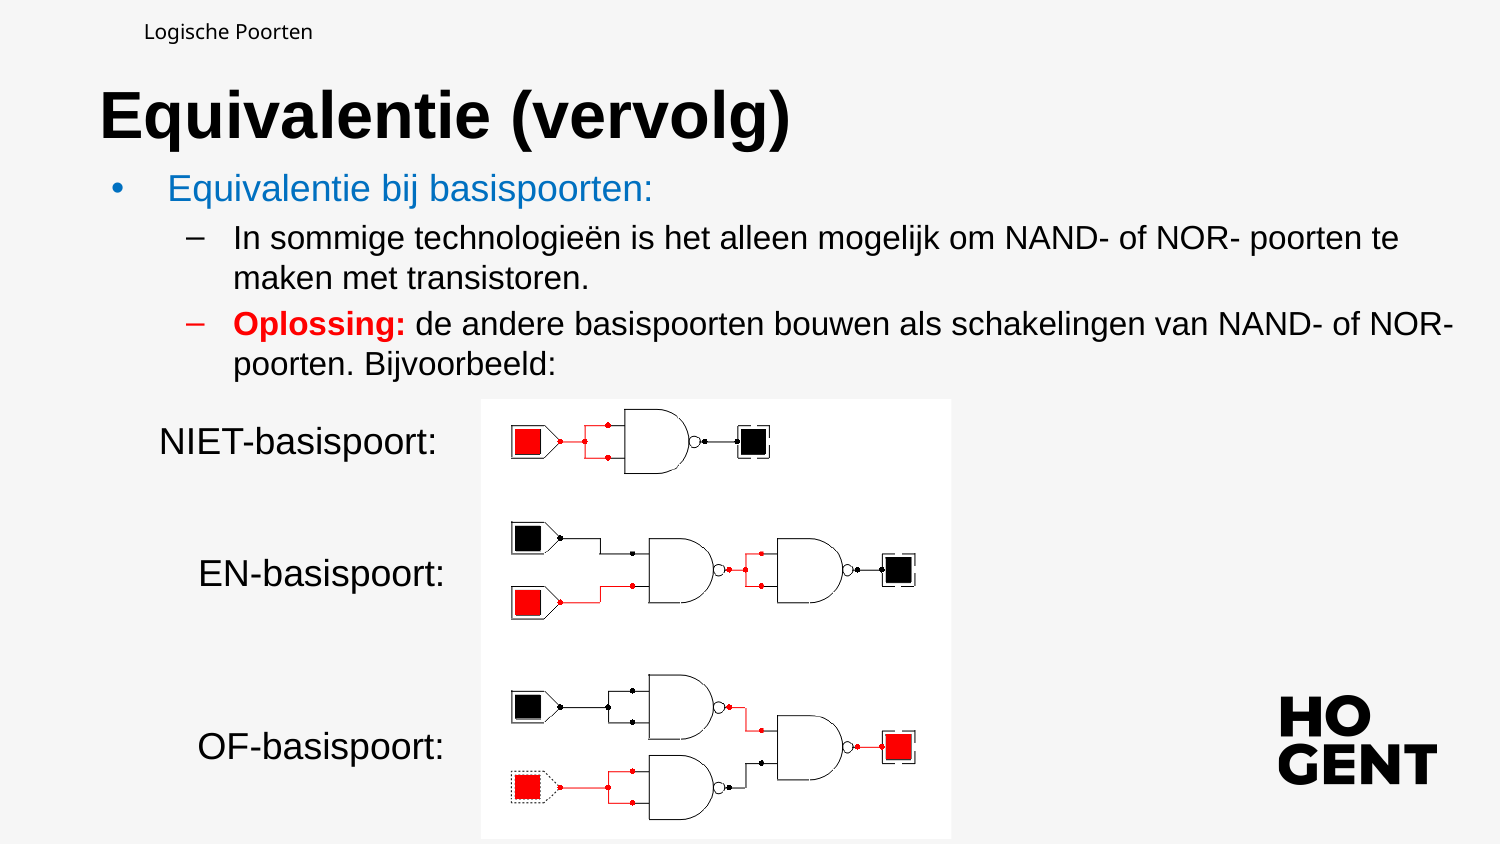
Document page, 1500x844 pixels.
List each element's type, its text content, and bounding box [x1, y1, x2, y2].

title Equivalentie (vervolg) [84, 64, 1354, 165]
text_box EN-basispoort: [183, 542, 472, 602]
text_box NIET-basispoort: [144, 409, 467, 469]
picture [480, 399, 952, 840]
text_box OF-basispoort: [182, 714, 467, 775]
list Logische Poorten [128, 11, 805, 65]
list Equivalentie bij basispoorten: In sommige technologieën is het alleen mogelijk om NAND- of NOR- poorten te maken met transistoren. Oplossing: de andere basispoorten bouwen als schakelingen van NAND- of NOR- poorten. Bijvoorbeeld: [96, 156, 1500, 578]
